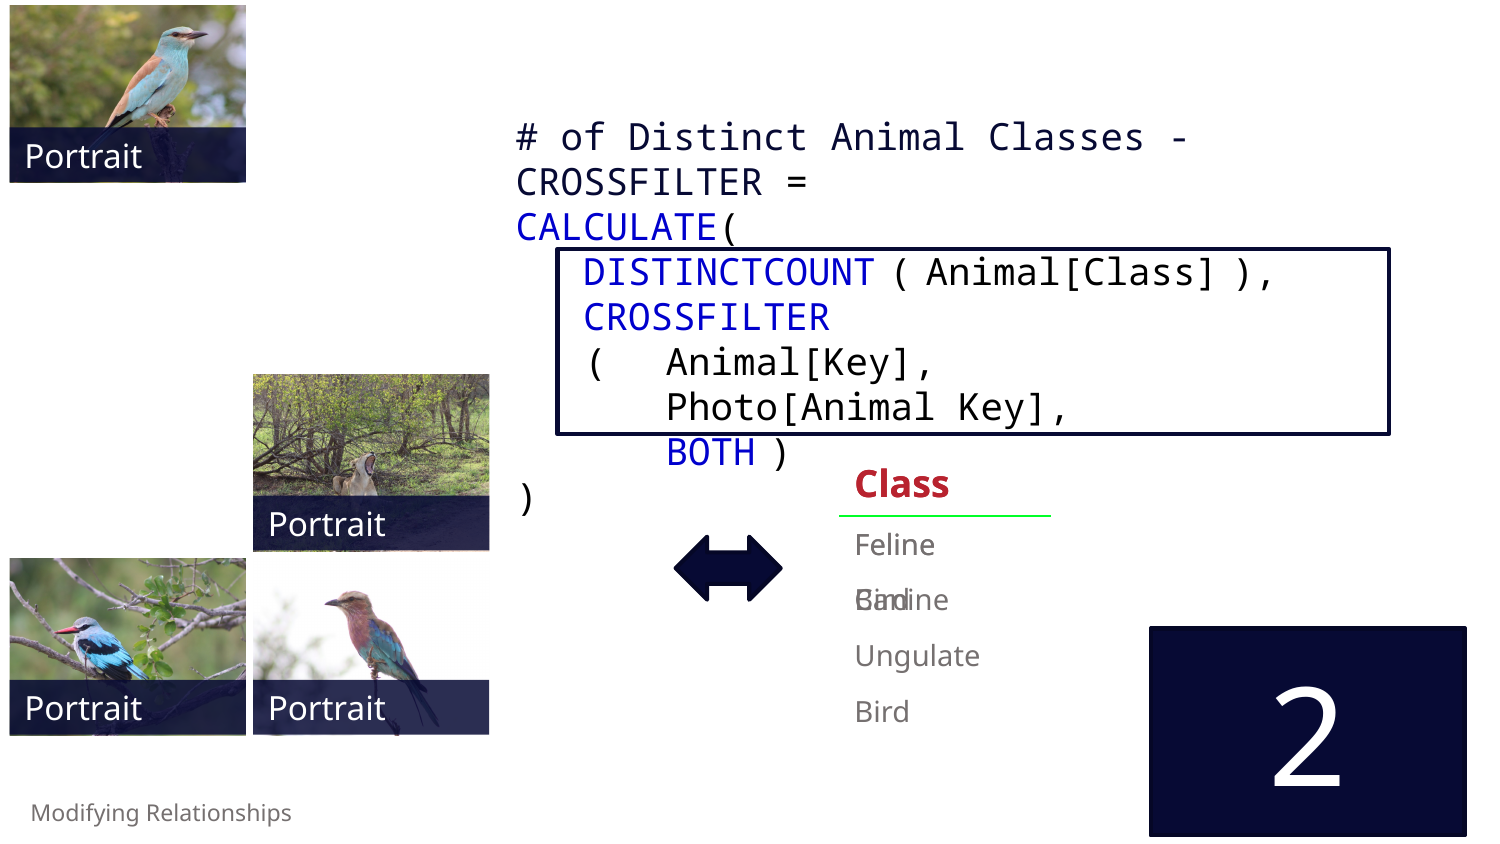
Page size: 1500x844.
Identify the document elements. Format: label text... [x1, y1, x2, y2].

text_box # of Distinct Animal Classes - CROSSFILTER = CALCULATE( DISTINCTCOUNT ( Animal[Class] ), CROSSFILTER ( Animal[Key], Photo[Animal Key], BOTH ) ) [500, 105, 1471, 525]
table_cell Feline [839, 517, 1051, 572]
table_cell Ungulate [839, 627, 1051, 683]
table_cell Bird [839, 572, 1051, 627]
picture [252, 558, 490, 737]
picture [9, 558, 247, 737]
text_box 2 [1149, 626, 1467, 837]
table_cell Bird [839, 683, 1051, 738]
picture [9, 5, 247, 183]
text_box [555, 247, 1391, 436]
picture [252, 374, 490, 552]
text_box Modifying Relationships [16, 783, 471, 836]
text_box [673, 534, 783, 602]
table_header Class [839, 449, 1051, 515]
